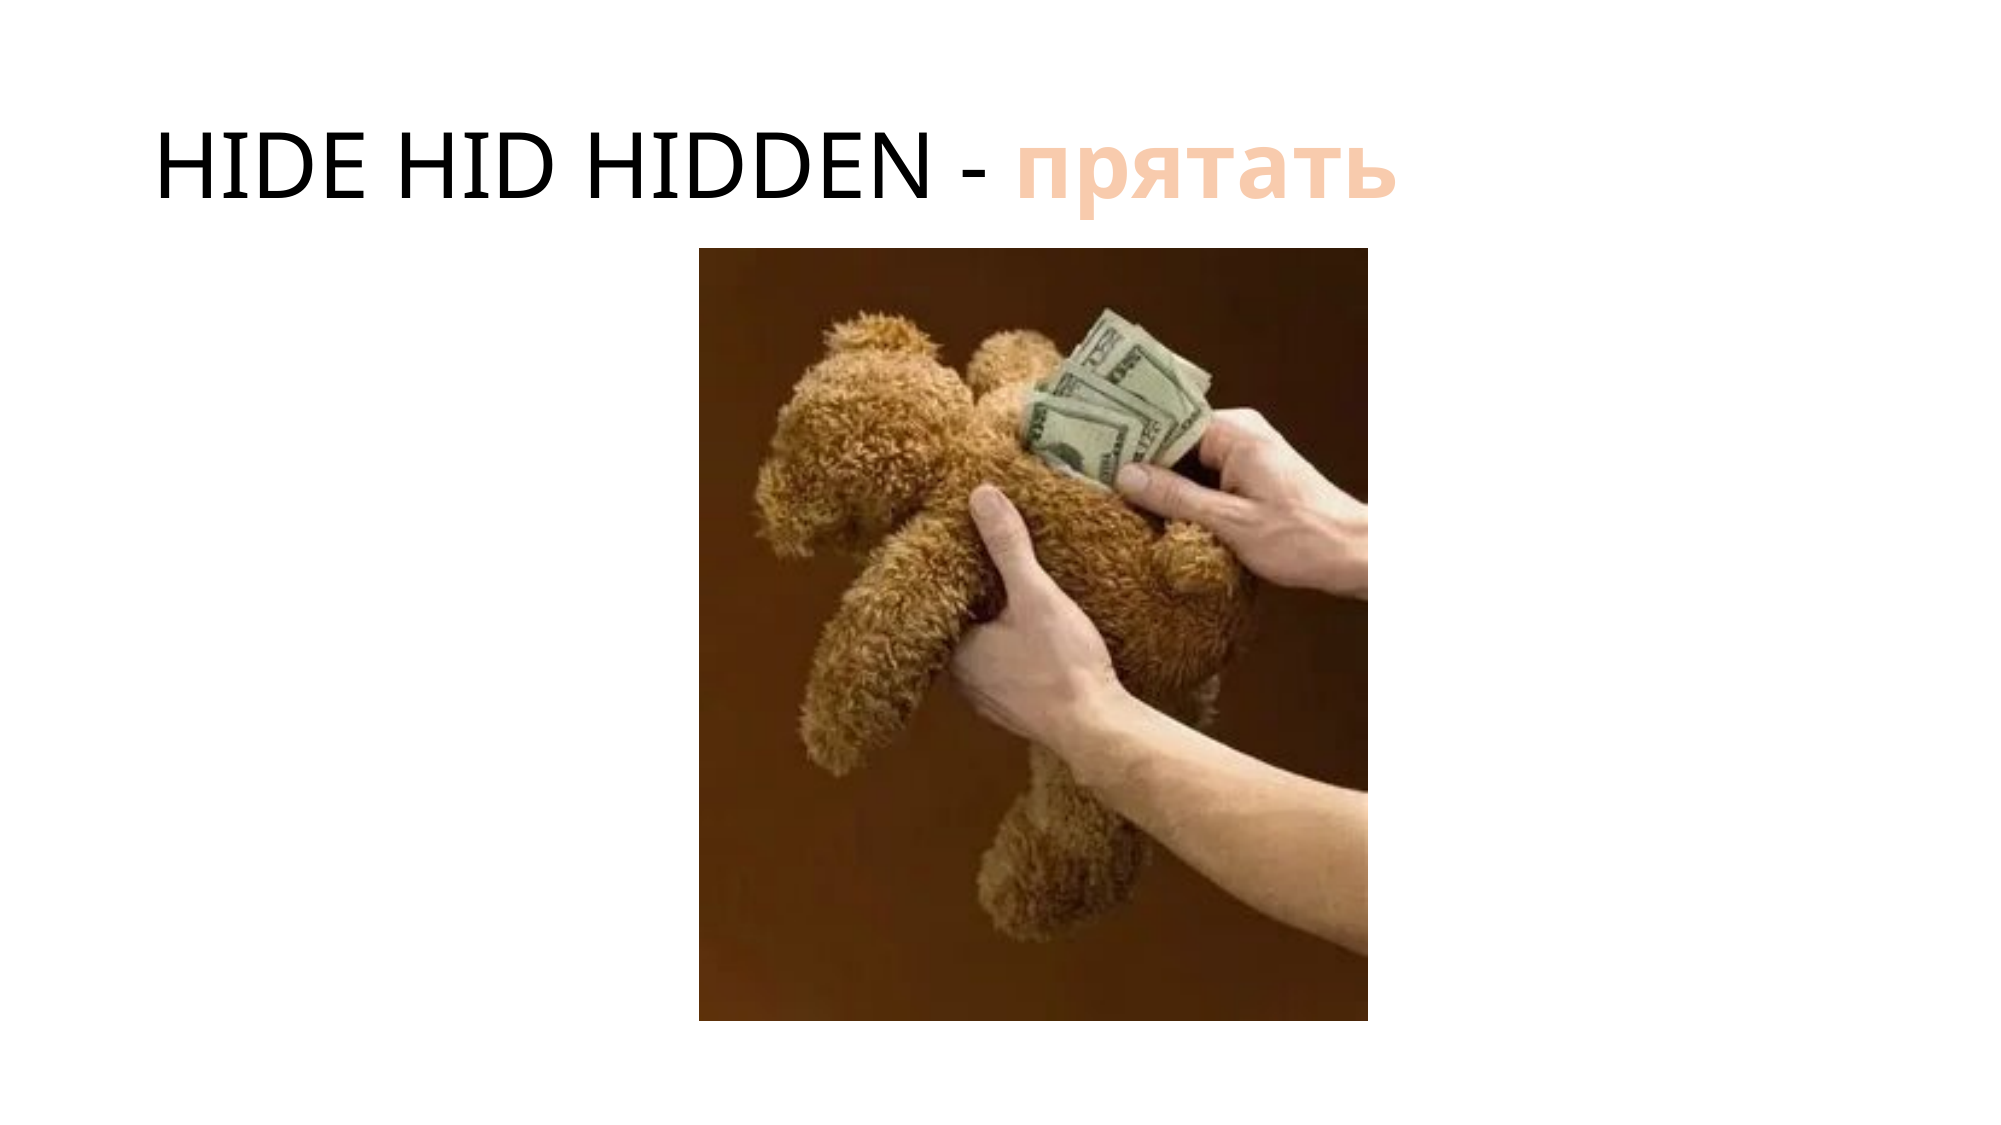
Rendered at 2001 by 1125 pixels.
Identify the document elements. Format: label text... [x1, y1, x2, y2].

title HIDE HID HIDDEN - прятать [137, 59, 1863, 278]
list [699, 248, 1368, 1021]
